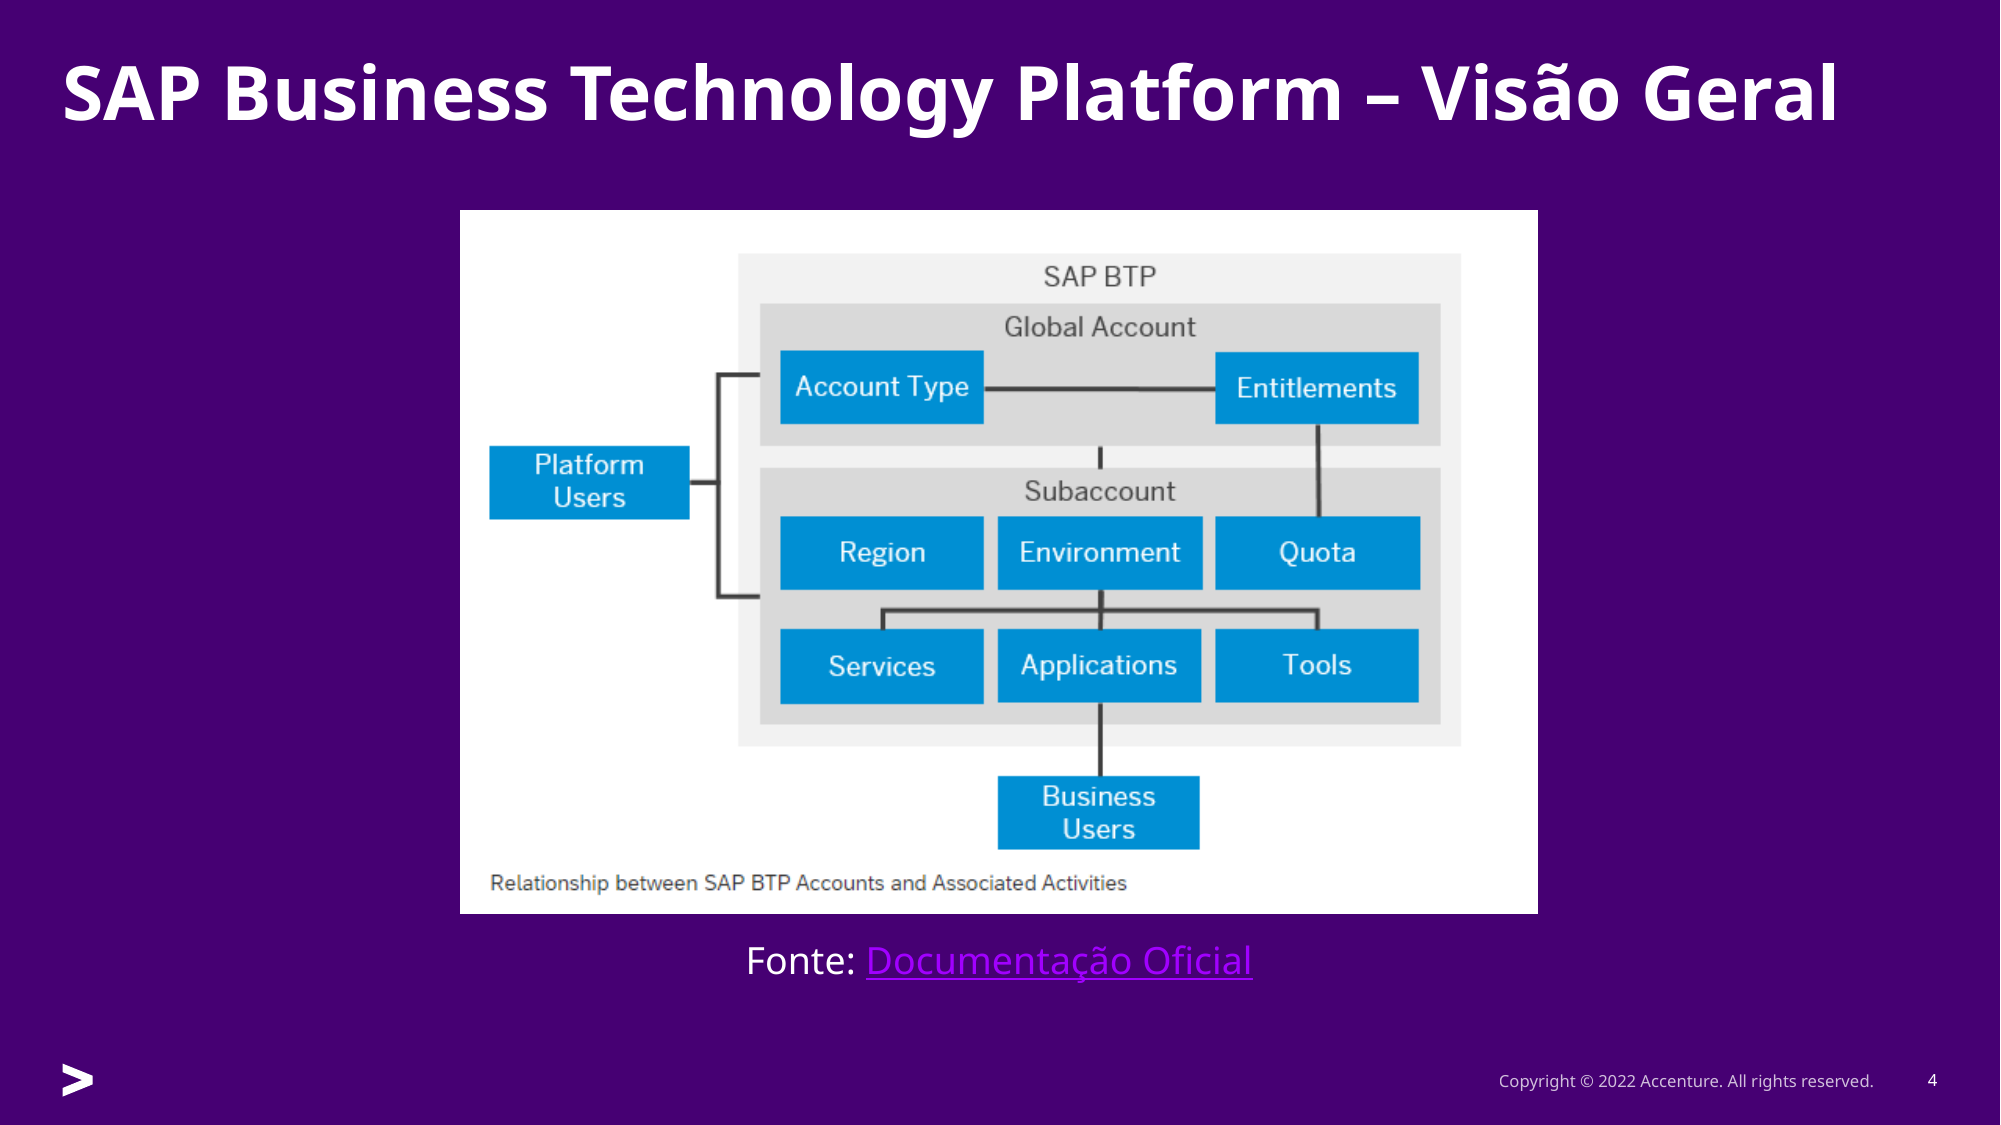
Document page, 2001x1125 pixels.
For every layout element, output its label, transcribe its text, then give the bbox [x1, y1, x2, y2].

slide_number 4 [1883, 1064, 1938, 1098]
title SAP Business Technology Platform – Visão Geral [62, 62, 1938, 225]
text_box Fonte: Documentação Oficial [523, 937, 1475, 996]
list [460, 210, 1538, 914]
footer Copyright © 2022 Accenture. All rights reserved. [1200, 1064, 1875, 1097]
